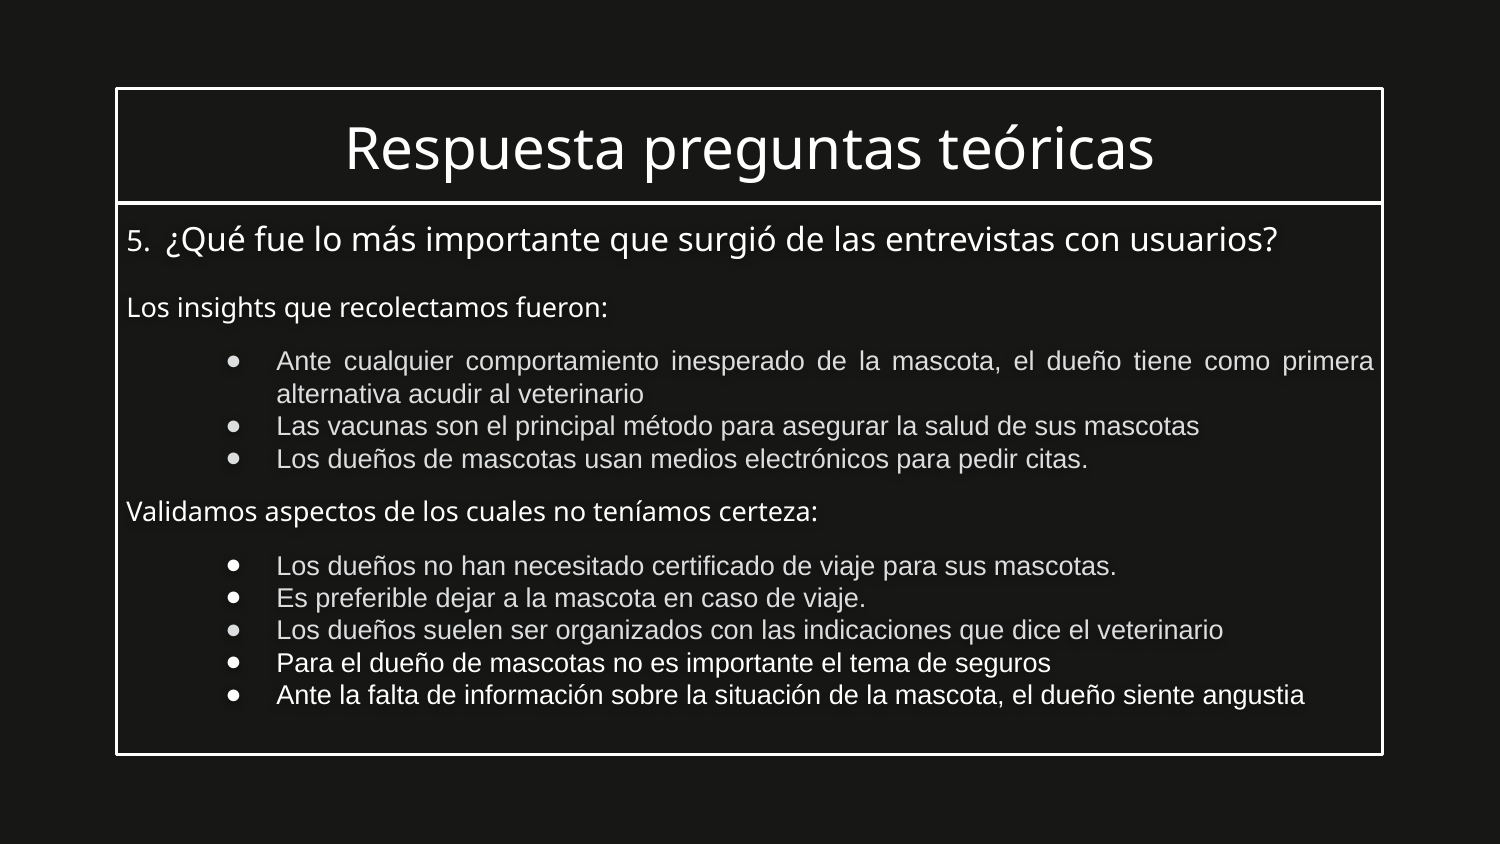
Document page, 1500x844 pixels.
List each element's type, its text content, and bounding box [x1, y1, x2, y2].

text_box 5. ¿Qué fue lo más importante que surgió de las entrevistas con usuarios? Los insights que recolectamos fueron: Ante cualquier comportamiento inesperado de la mascota, el dueño tiene como primera alternativa acudir al veterinario Las vacunas son el principal método para asegurar la salud de sus mascotas Los dueños de mascotas usan medios electrónicos para pedir citas. Validamos aspectos de los cuales no teníamos certeza: Los dueños no han necesitado certificado de viaje para sus mascotas. Es preferible dejar a la mascota en caso de viaje. Los dueños suelen ser organizados con las indicaciones que dice el veterinario Para el dueño de mascotas no es importante el tema de seguros Ante la falta de información sobre la situación de la mascota, el dueño siente angustia 6. ¿Qué roles deben estar presentes en una entrevista con usuarios? [111, 203, 1389, 758]
title Respuesta preguntas teóricas [116, 106, 1383, 185]
